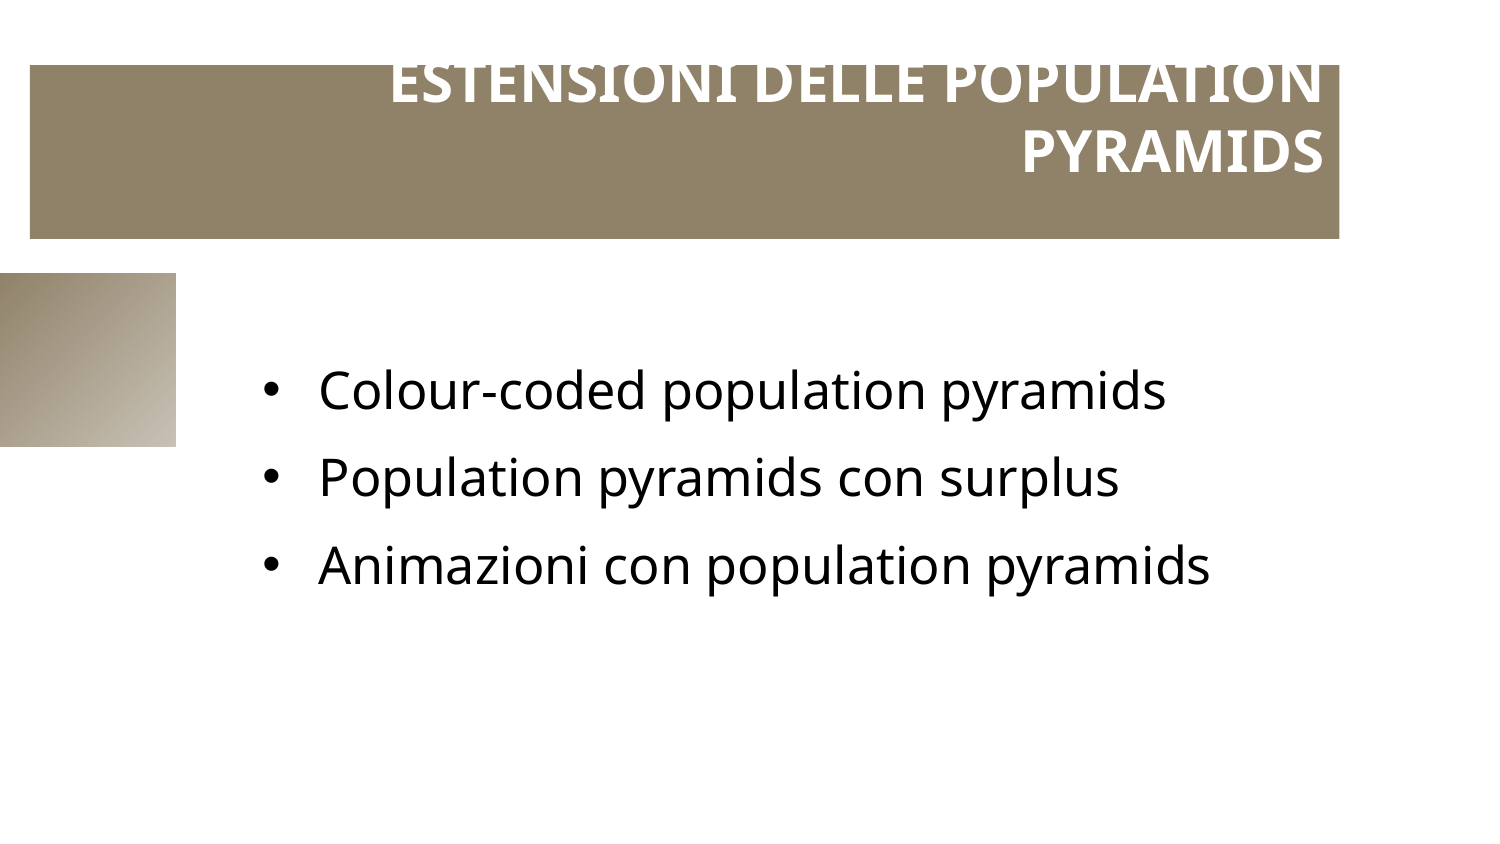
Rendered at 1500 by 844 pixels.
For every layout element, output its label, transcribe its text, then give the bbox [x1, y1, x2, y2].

text_box [29, 65, 1340, 239]
text_box [0, 273, 176, 447]
title ESTENSIONI DELLE POPULATION PYRAMIDS [56, 0, 1340, 199]
text_box Colour-coded population pyramids Population pyramids con surplus Animazioni con population pyramids [247, 349, 1283, 602]
